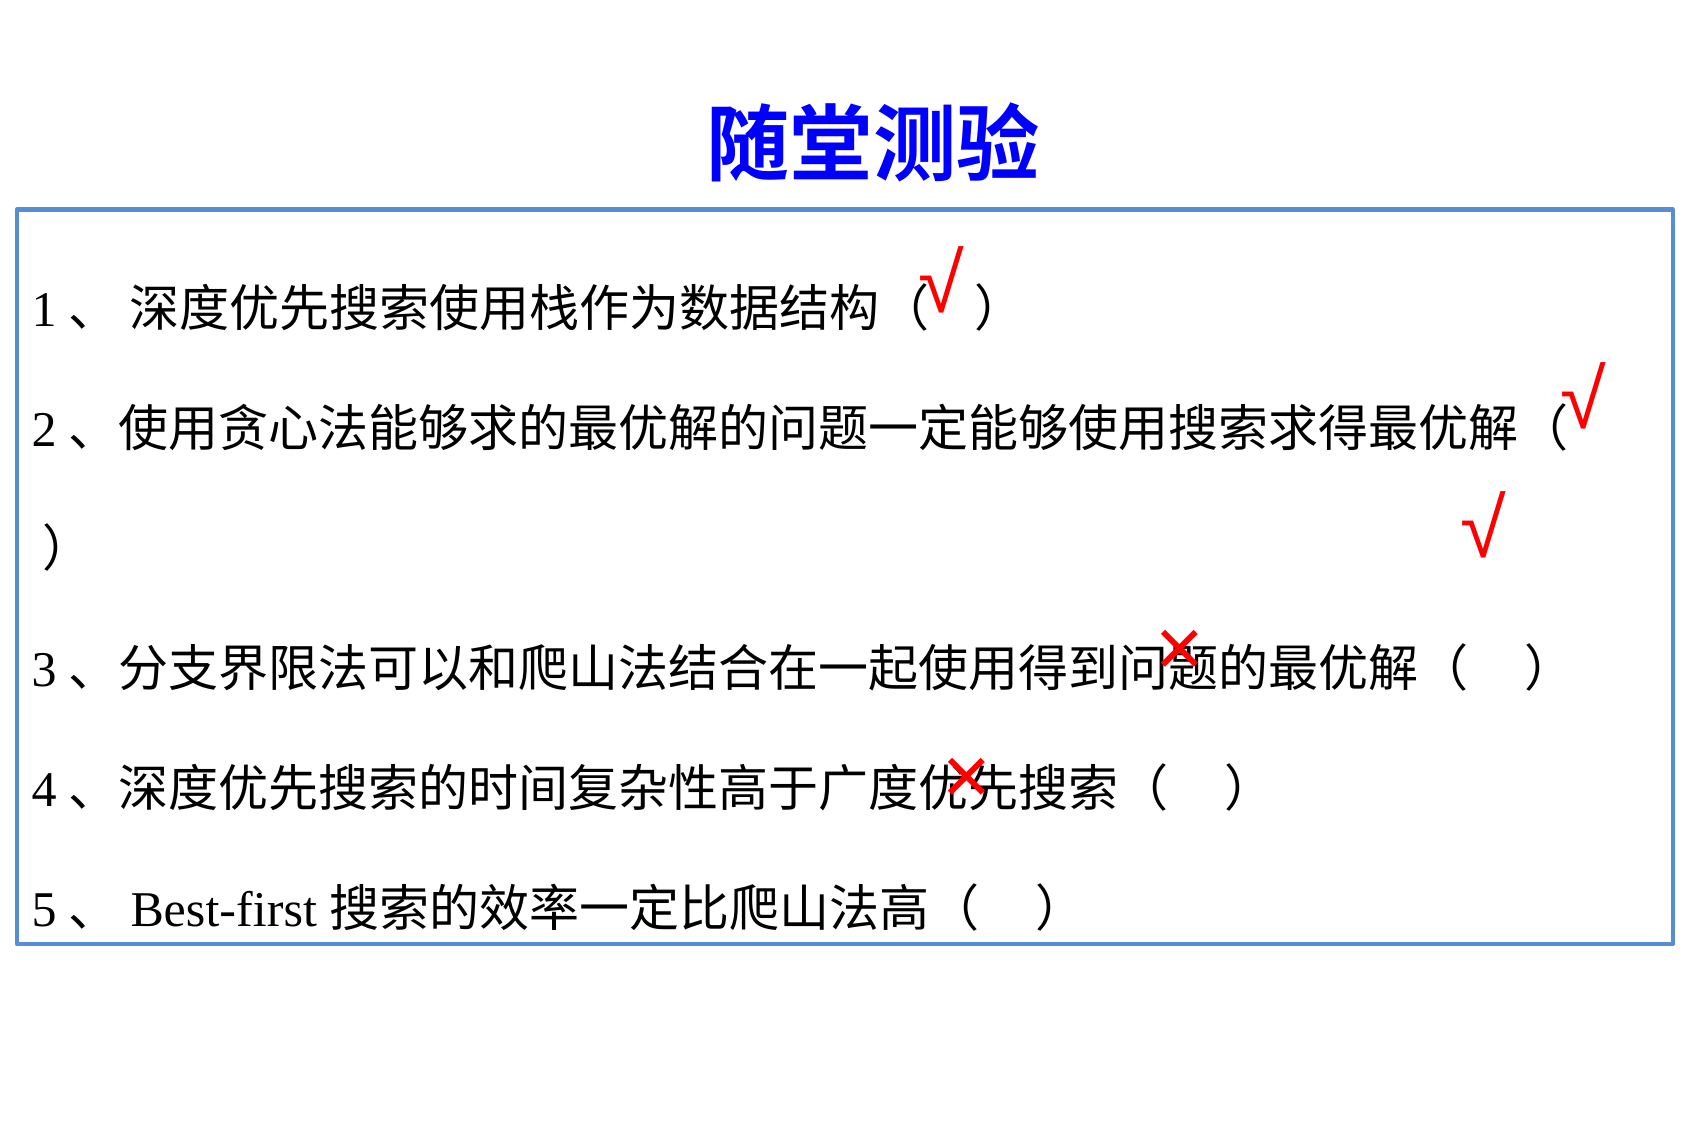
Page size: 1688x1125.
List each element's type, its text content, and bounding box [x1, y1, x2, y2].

text_box √ [1545, 338, 1641, 453]
text_box × [927, 713, 1023, 829]
text_box 随堂测验 [691, 83, 1055, 199]
text_box 1、 深度优先搜索使用栈作为数据结构（ ） 2、使用贪心法能够求的最优解的问题一定能够使用搜索求得最优解（ ） 3、分支界限法可以和爬山法结合在一起使用得到问题的最优解（ ） 4、深度优先搜索的时间复杂性高于广度优先搜索（ ） 5、Best-first搜索的效率一定比爬山法高（ ） [16, 209, 1673, 945]
text_box × [1140, 586, 1236, 701]
text_box √ [1445, 467, 1541, 582]
text_box √ [904, 222, 1000, 337]
